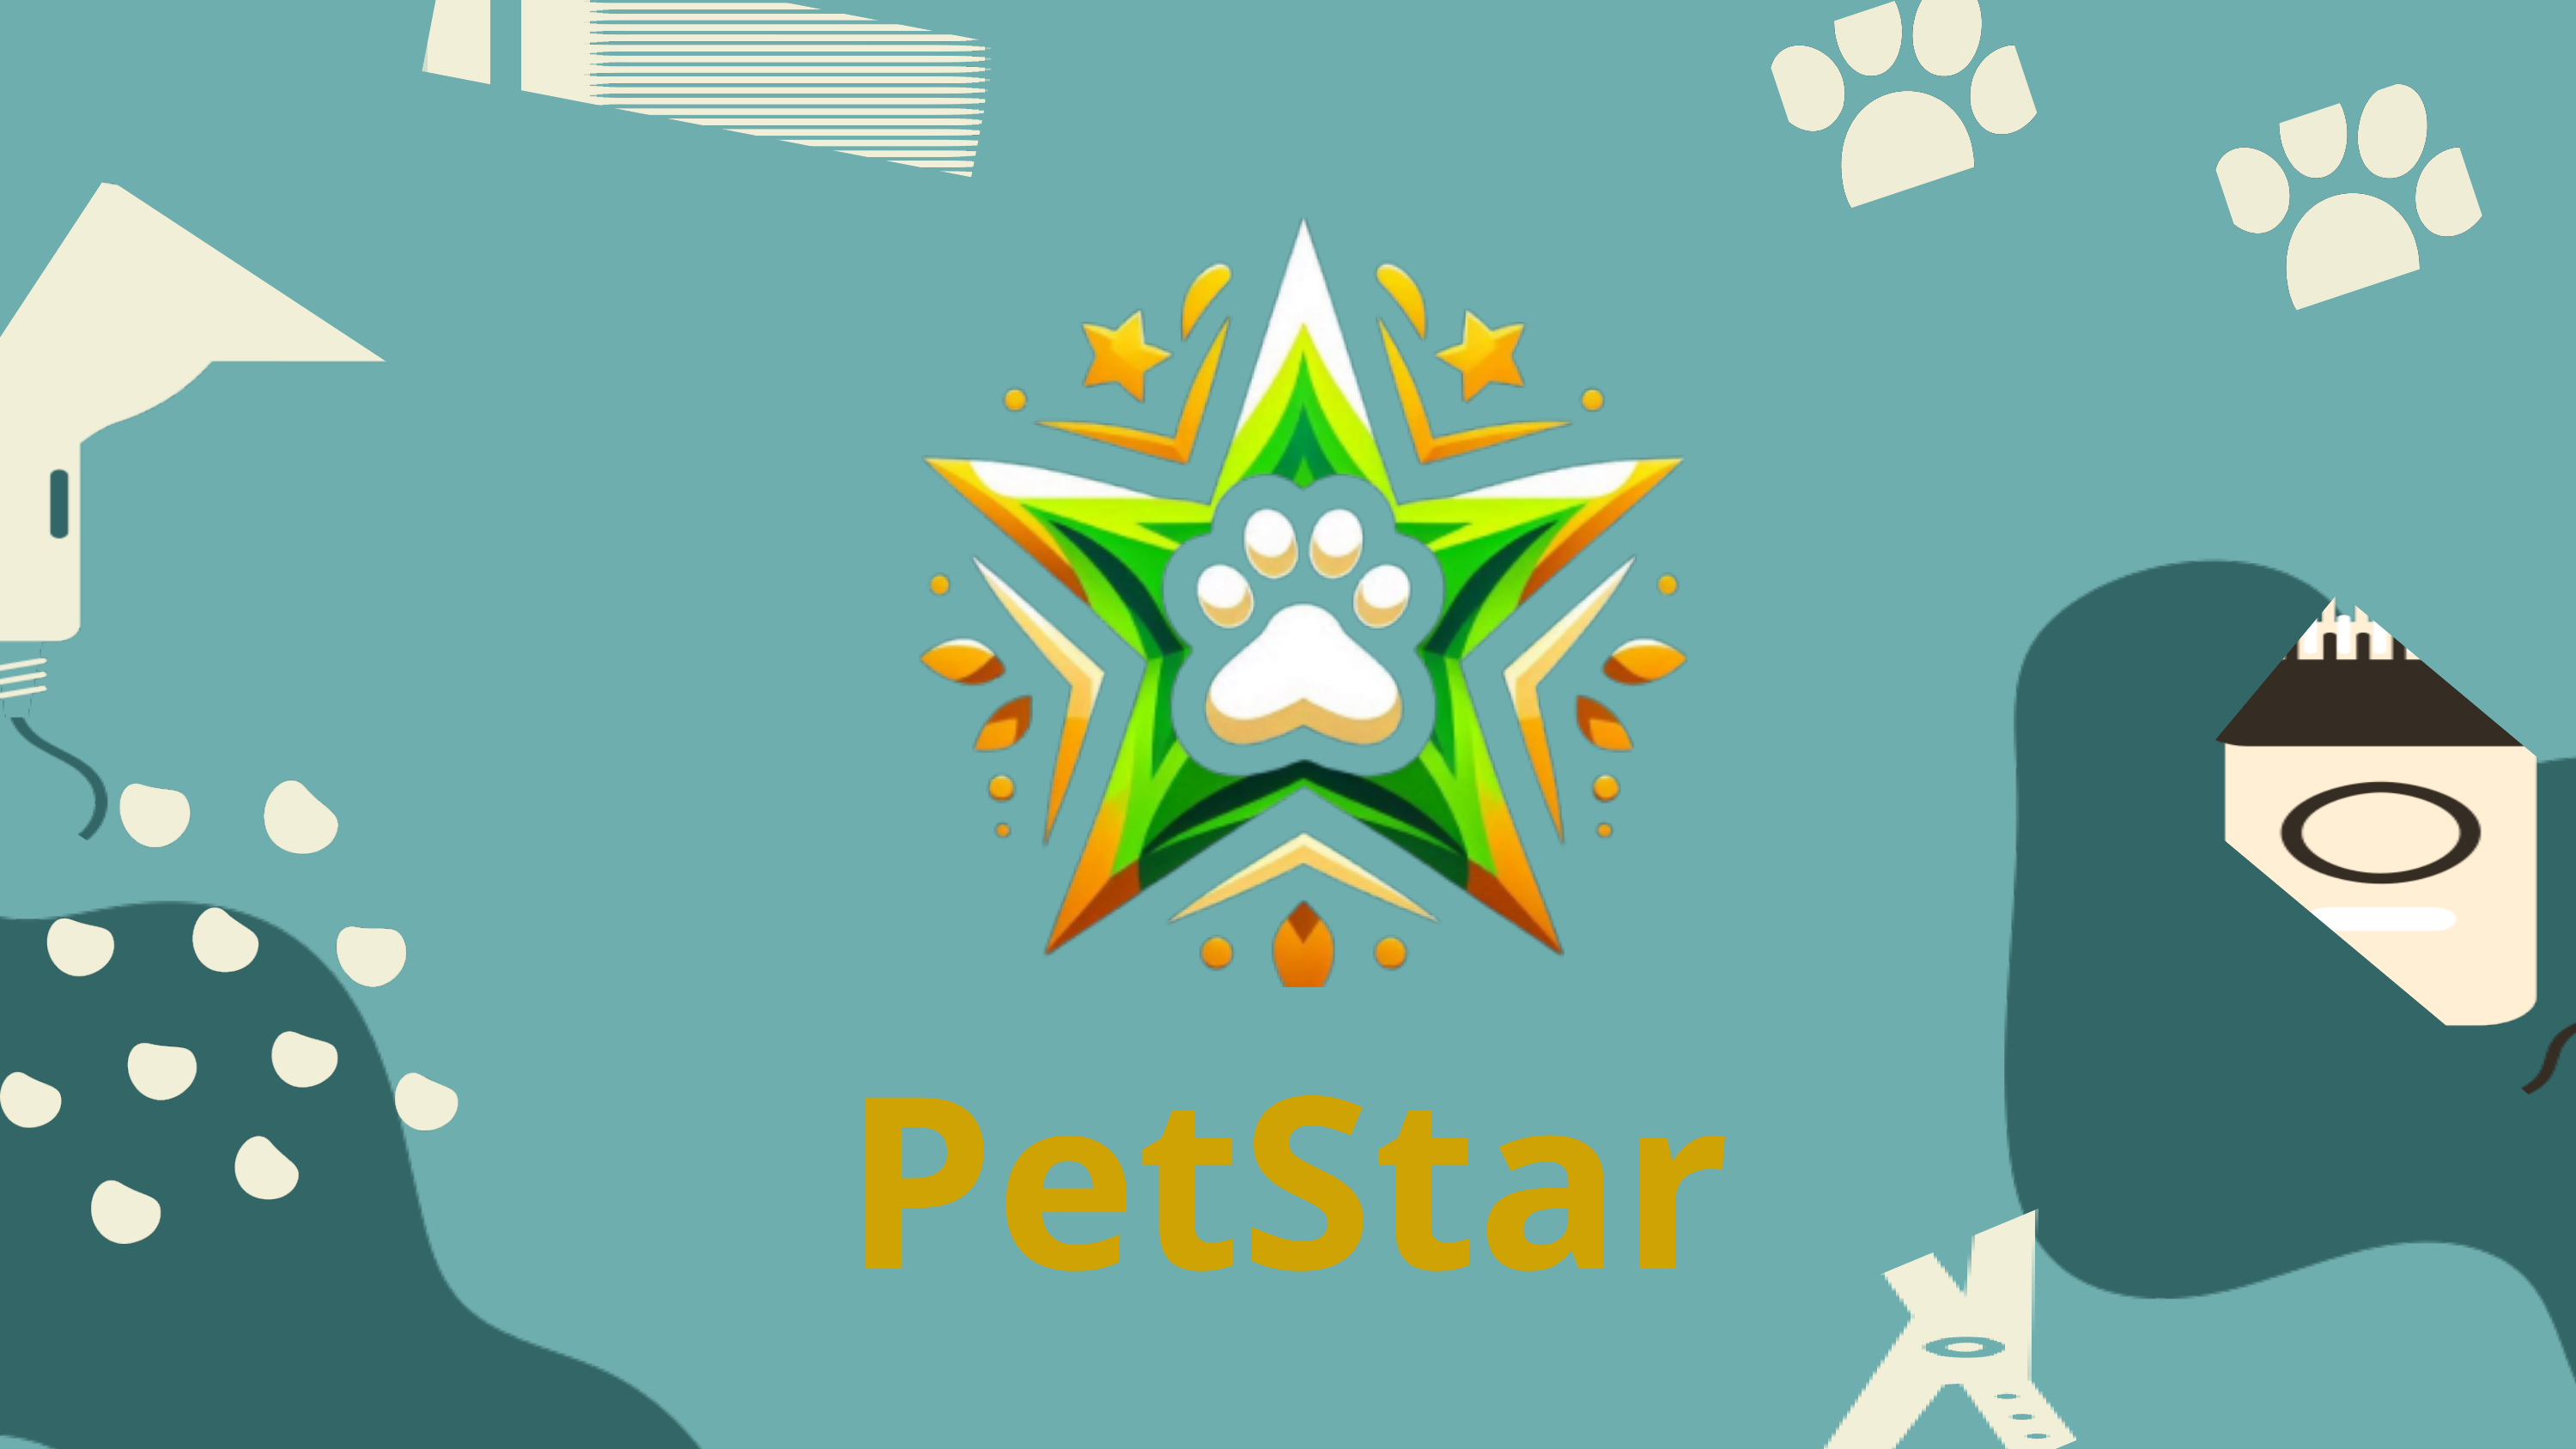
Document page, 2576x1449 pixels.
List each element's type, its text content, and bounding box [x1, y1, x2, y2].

text_box [2208, 71, 2493, 321]
text_box [1621, 1148, 2273, 1449]
text_box [0, 177, 422, 772]
text_box [2169, 591, 2576, 1109]
text_box [422, 0, 998, 178]
text_box [0, 772, 459, 1244]
text_box [747, 217, 1829, 987]
text_box [1763, 0, 2047, 217]
text_box PetStar [841, 981, 1735, 1318]
text_box [1996, 539, 2576, 1449]
text_box [0, 664, 781, 1449]
